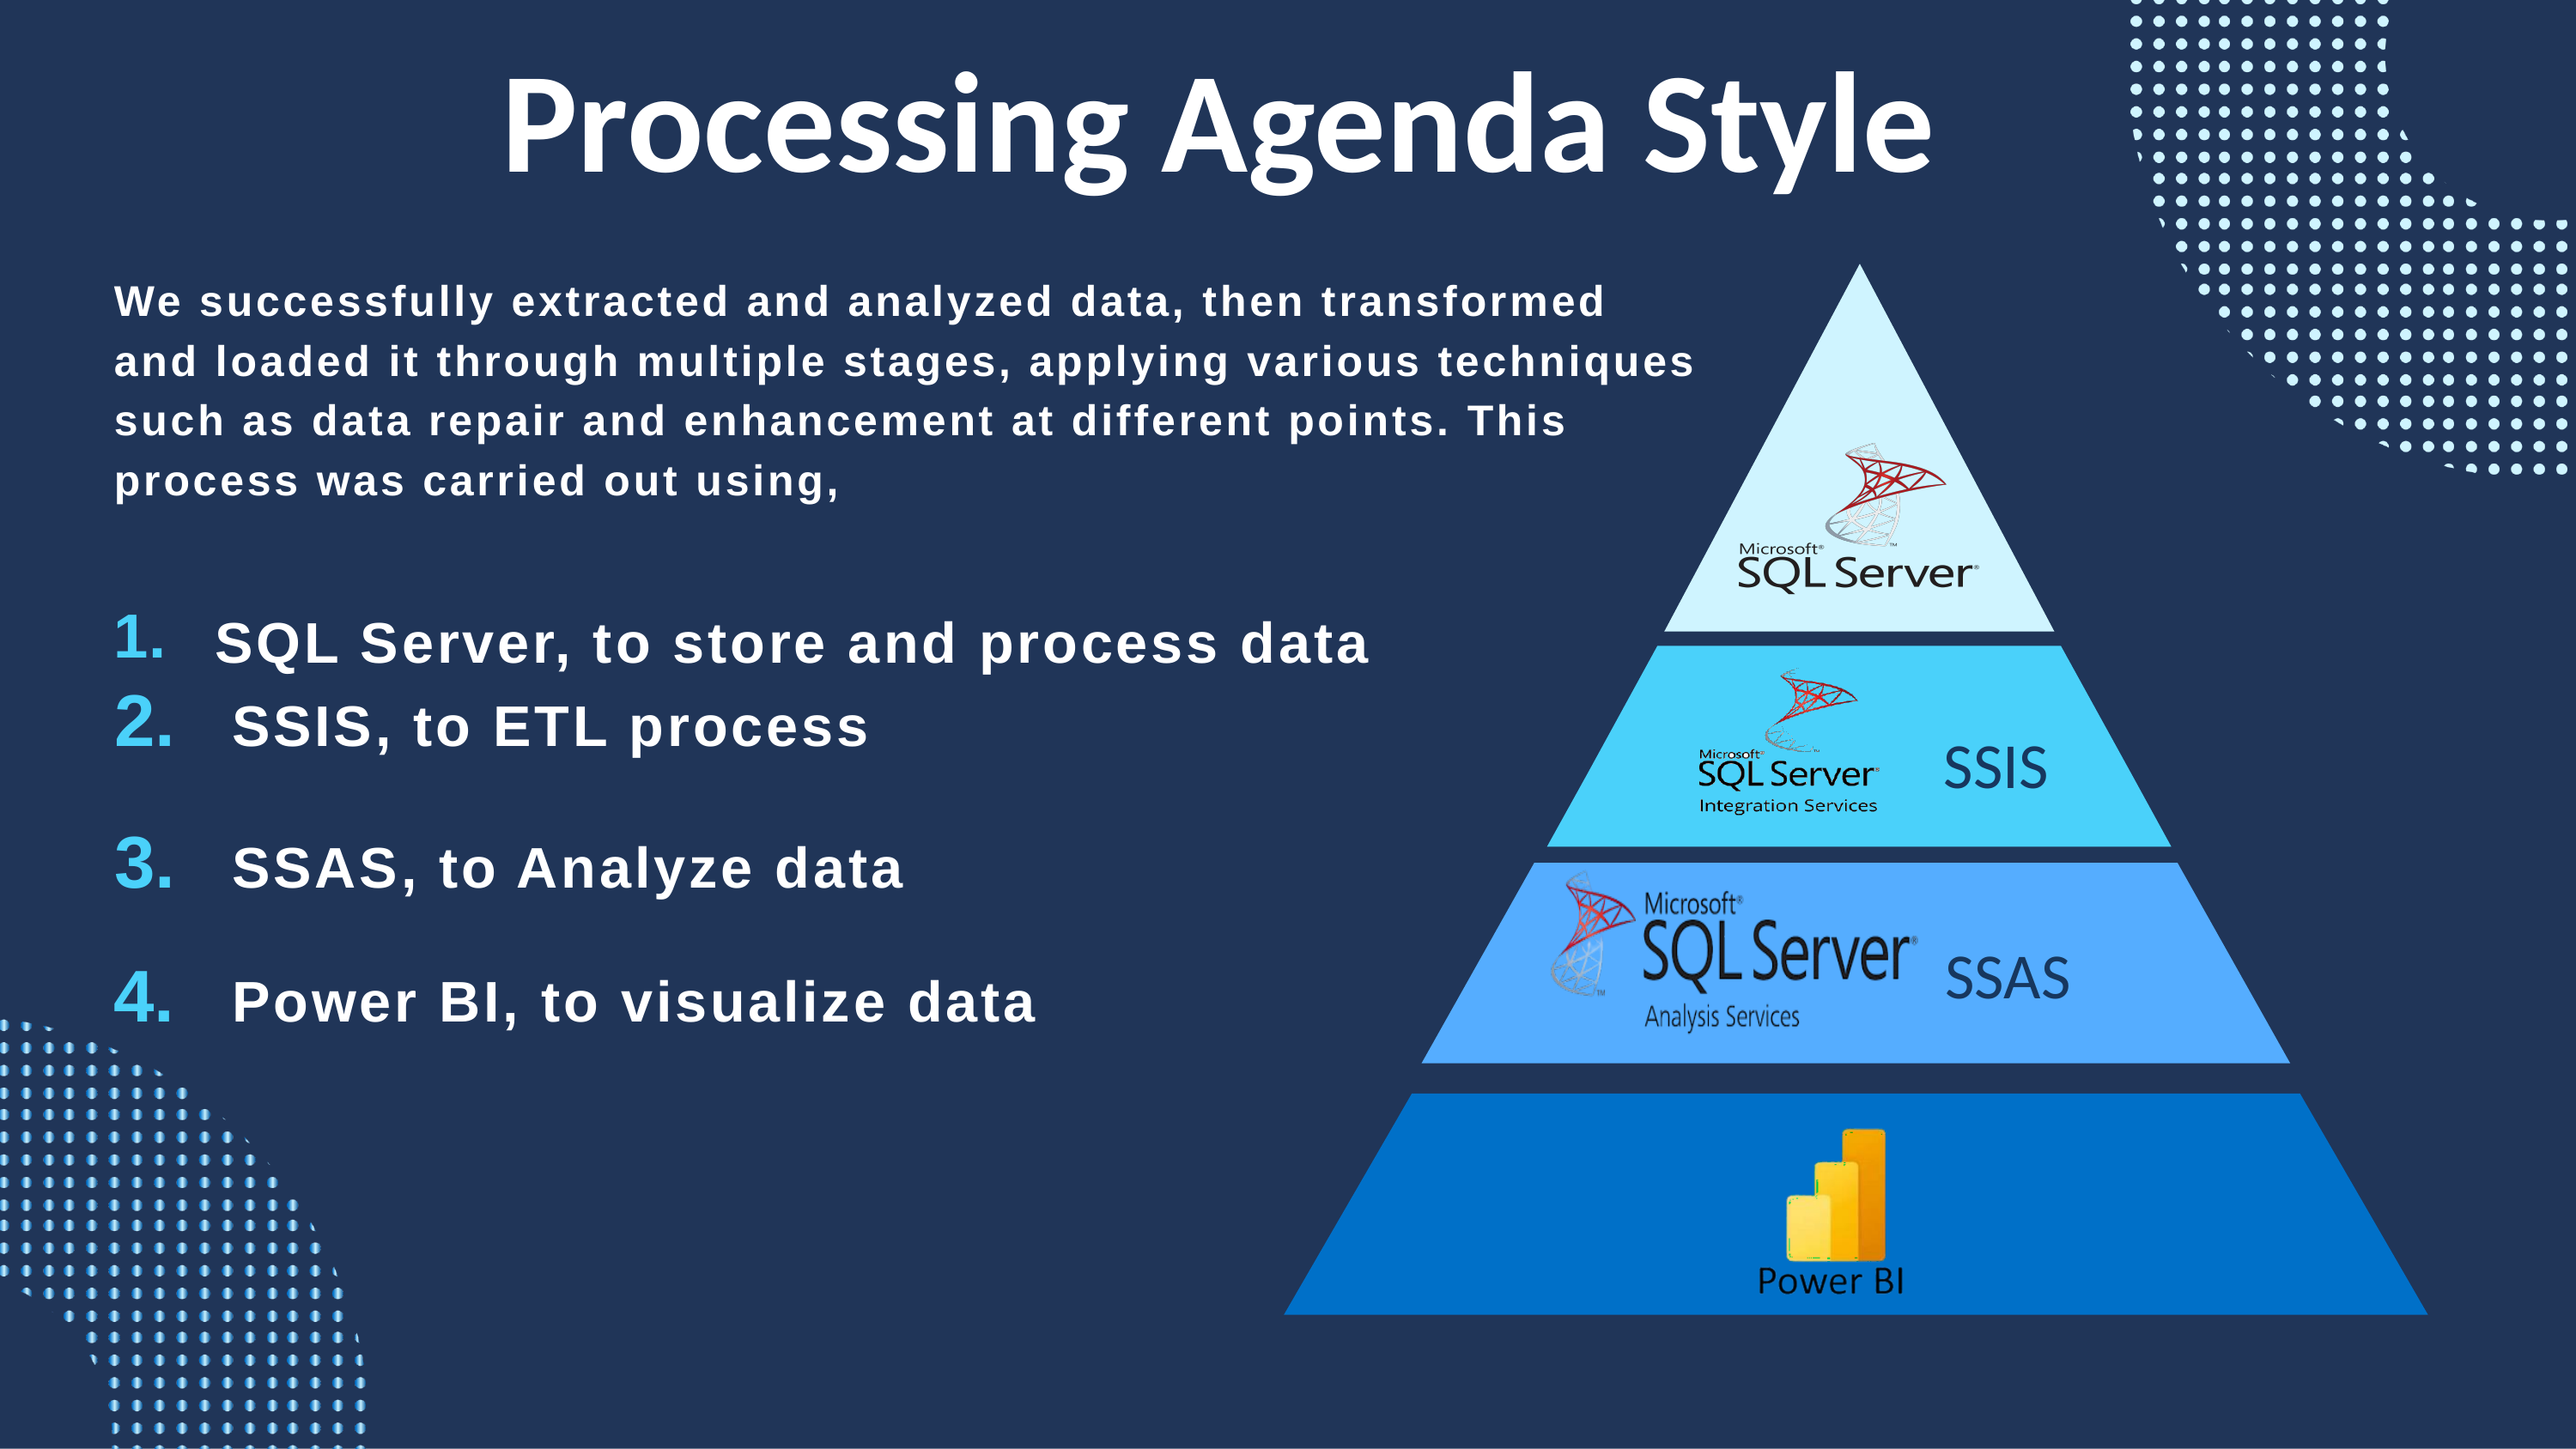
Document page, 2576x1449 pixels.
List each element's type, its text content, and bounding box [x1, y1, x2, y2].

text_box [1546, 646, 1659, 847]
text_box [1930, 646, 2172, 847]
picture [1664, 631, 1927, 852]
text_box SSIS, to ETL process SSAS, to Analyze data Power BI, to visualize data [104, 687, 1136, 1034]
picture [1739, 424, 1979, 612]
text_box [1665, 495, 2055, 632]
picture [0, 1019, 367, 1449]
text_box [0, 0, 2576, 1449]
text_box [1284, 1093, 2428, 1315]
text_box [1421, 862, 2291, 1300]
text_box SSIS [1930, 718, 2063, 809]
picture [1546, 862, 1927, 1039]
text_box We successfully extracted and analyzed data, then transformed and loaded it through multiple stages, applying various techniques such as data repair and enhancement at different points. This process was carried out using, [112, 264, 1703, 585]
text_box [1775, 264, 1945, 423]
picture [2130, 0, 2576, 475]
text_box Processing Agenda Style [489, 22, 1959, 208]
title 1. SQL Server, to store and process data [112, 554, 1387, 798]
